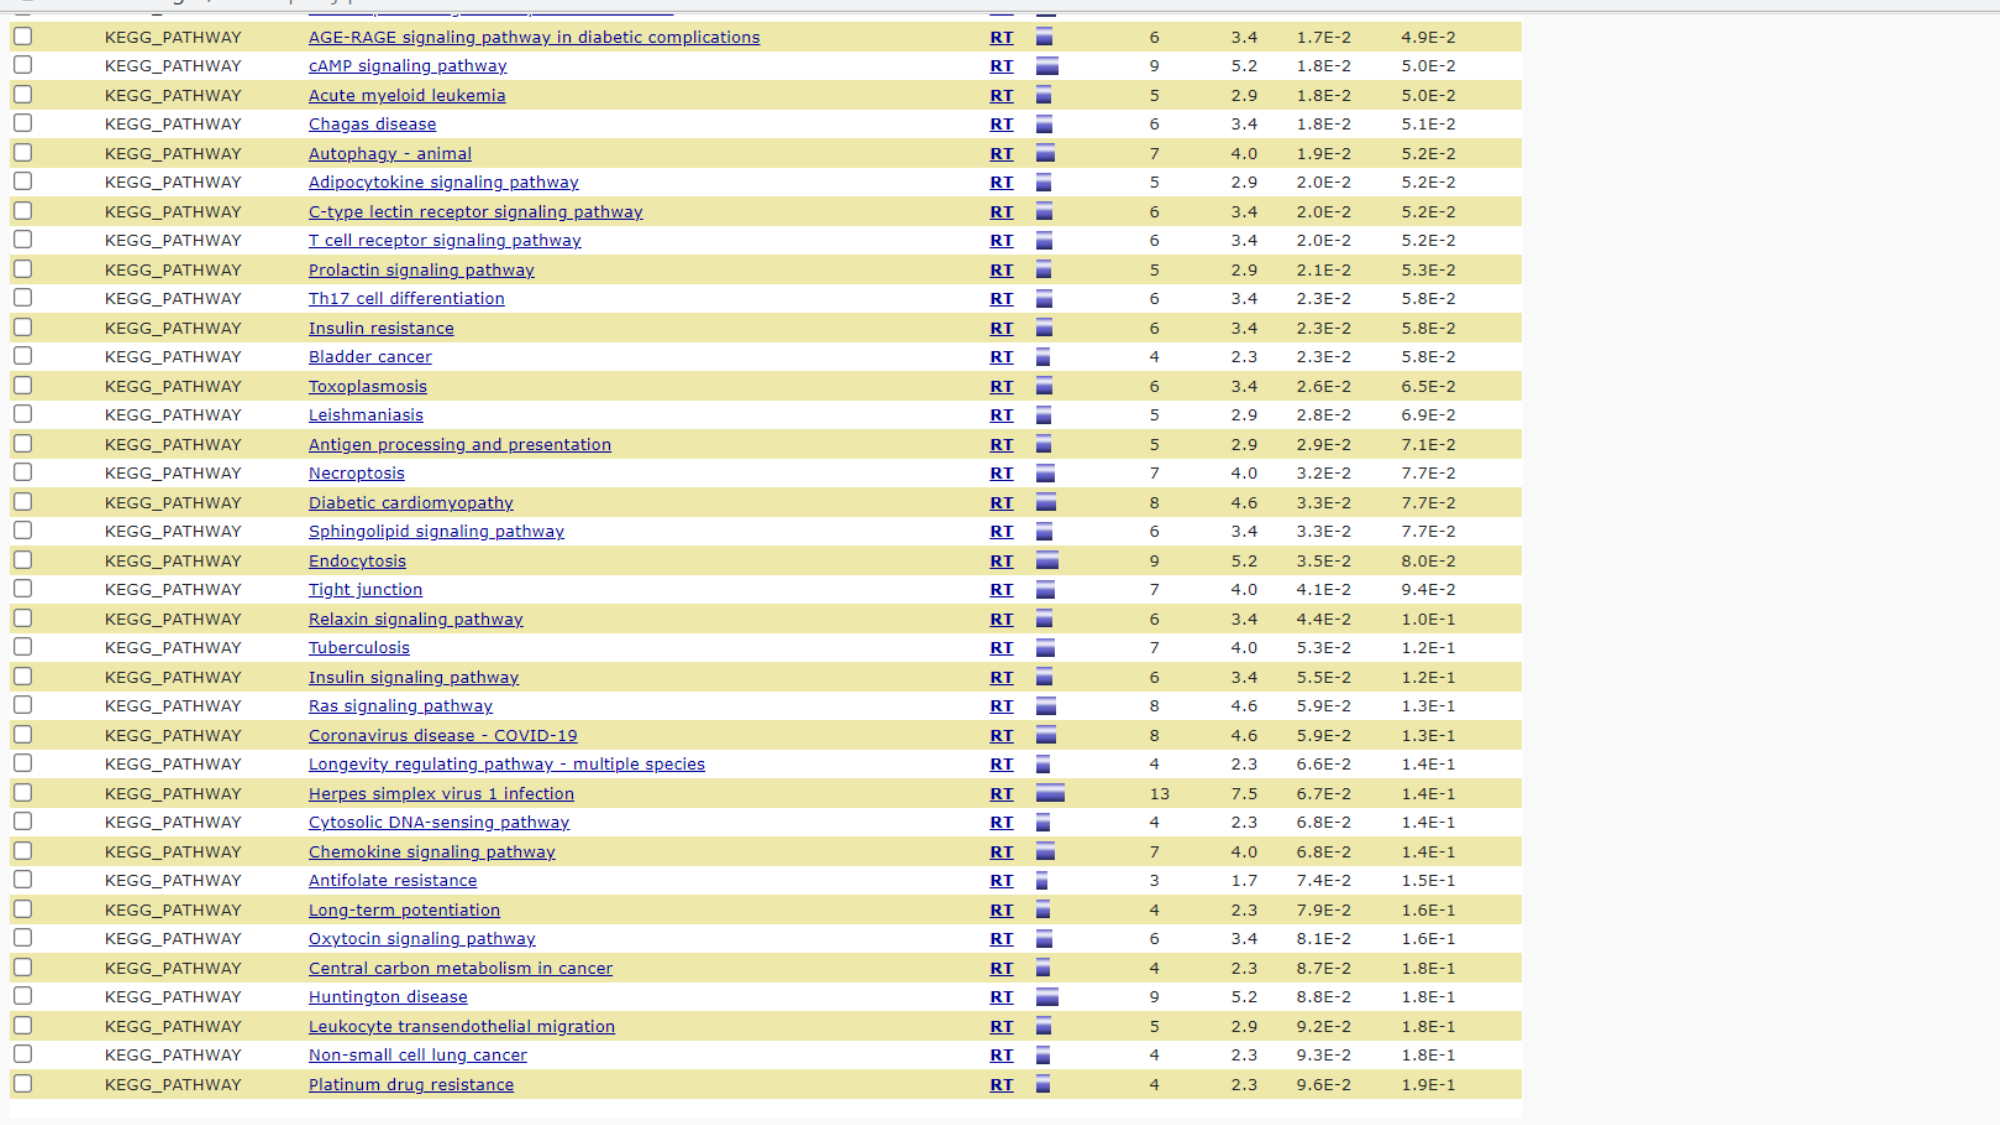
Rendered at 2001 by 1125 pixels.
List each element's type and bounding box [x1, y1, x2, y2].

list [0, 0, 2000, 1125]
